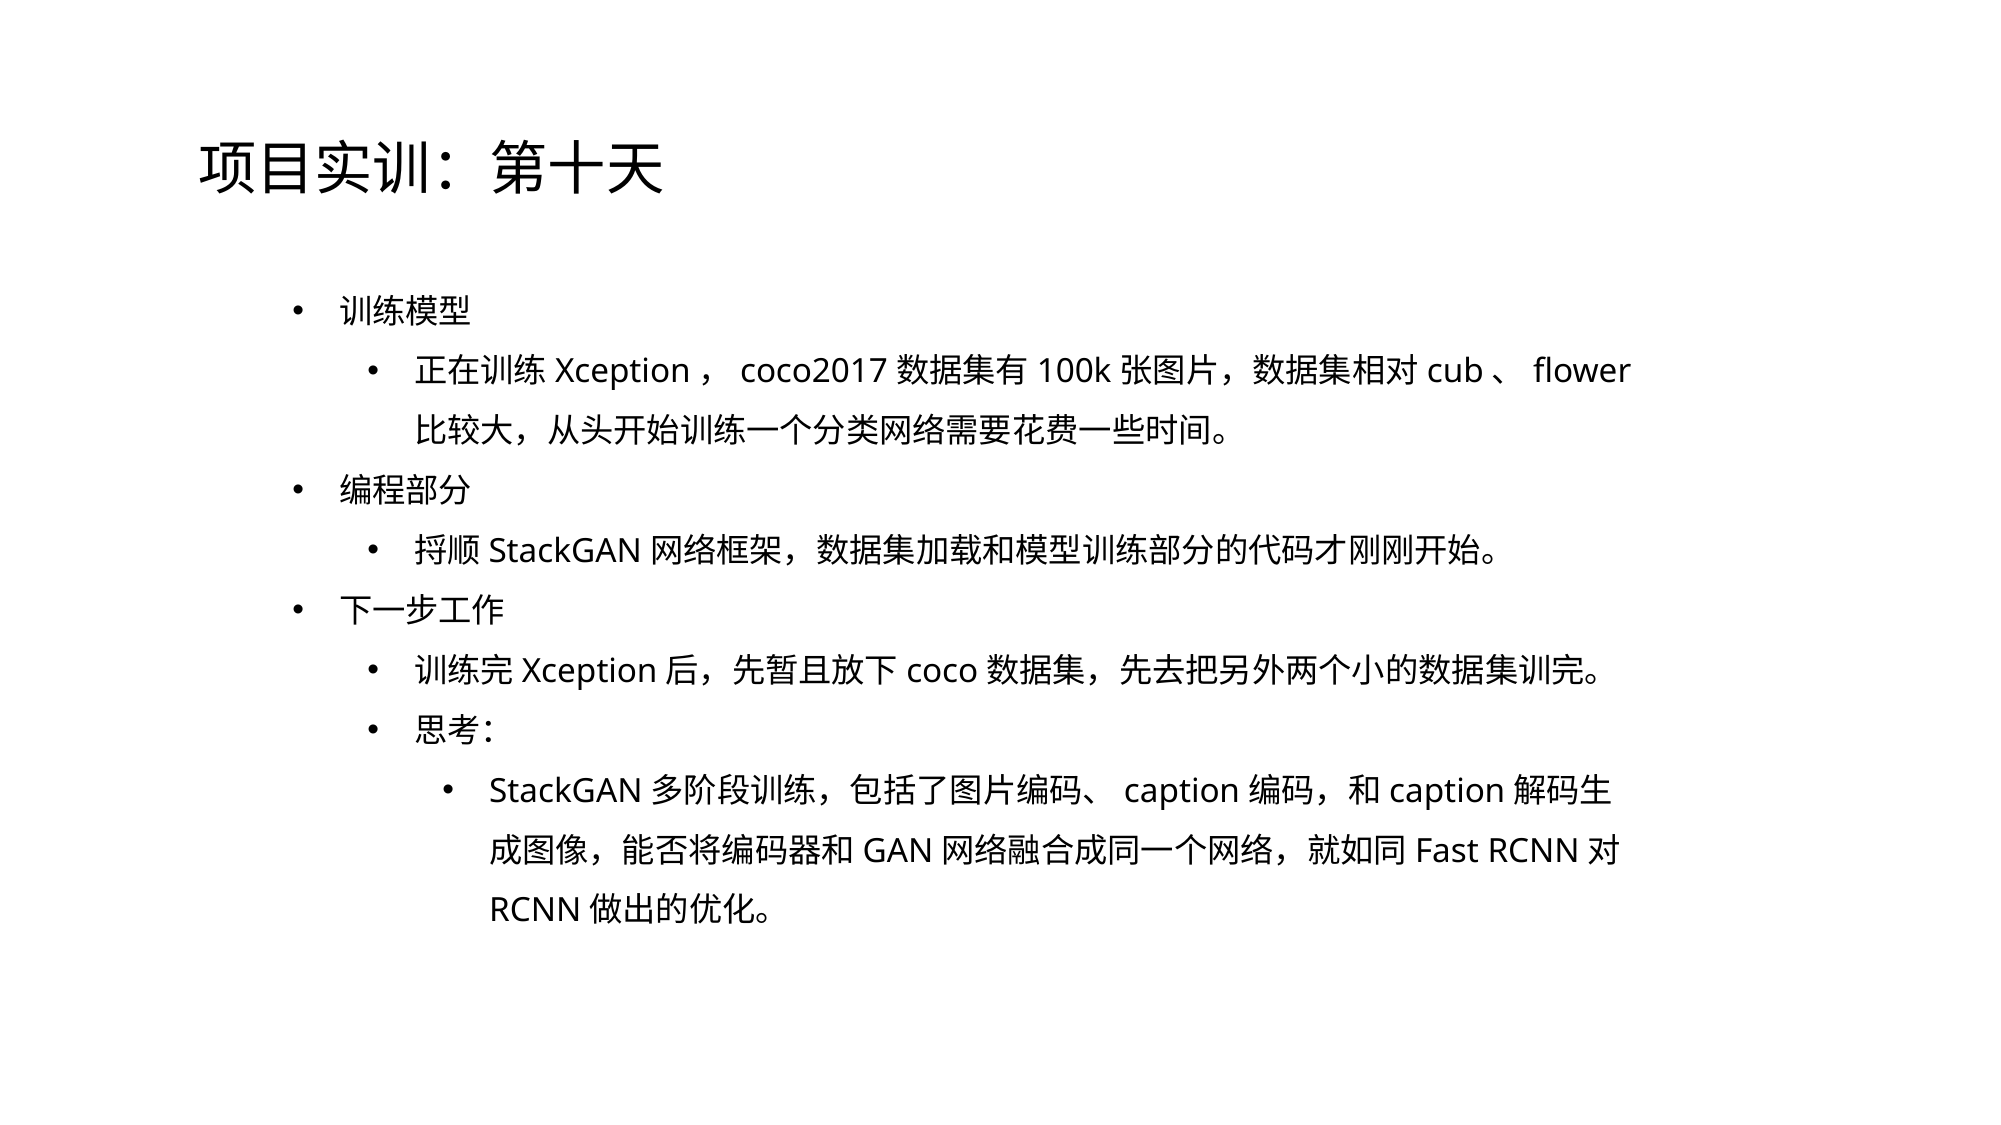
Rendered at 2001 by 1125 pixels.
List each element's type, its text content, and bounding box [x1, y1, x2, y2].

text_box 项目实训：第十天 [183, 123, 893, 209]
text_box 训练模型 正在训练Xception，coco2017数据集有100k张图片，数据集相对cub、flower比较大，从头开始训练一个分类网络需要花费一些时间。 编程部分 捋顺StackGAN网络框架，数据集加载和模型训练部分的代码才刚刚开始。 下一步工作 训练完Xception后，先暂且放下coco数据集，先去把另外两个小的数据集训完。 思考： StackGAN多阶段训练，包括了图片编码、caption编码，和caption解码生成图像，能否将编码器和GAN网络融合成同一个网络，就如同Fast RCNN对RCNN做出的优化。 [277, 262, 1653, 936]
